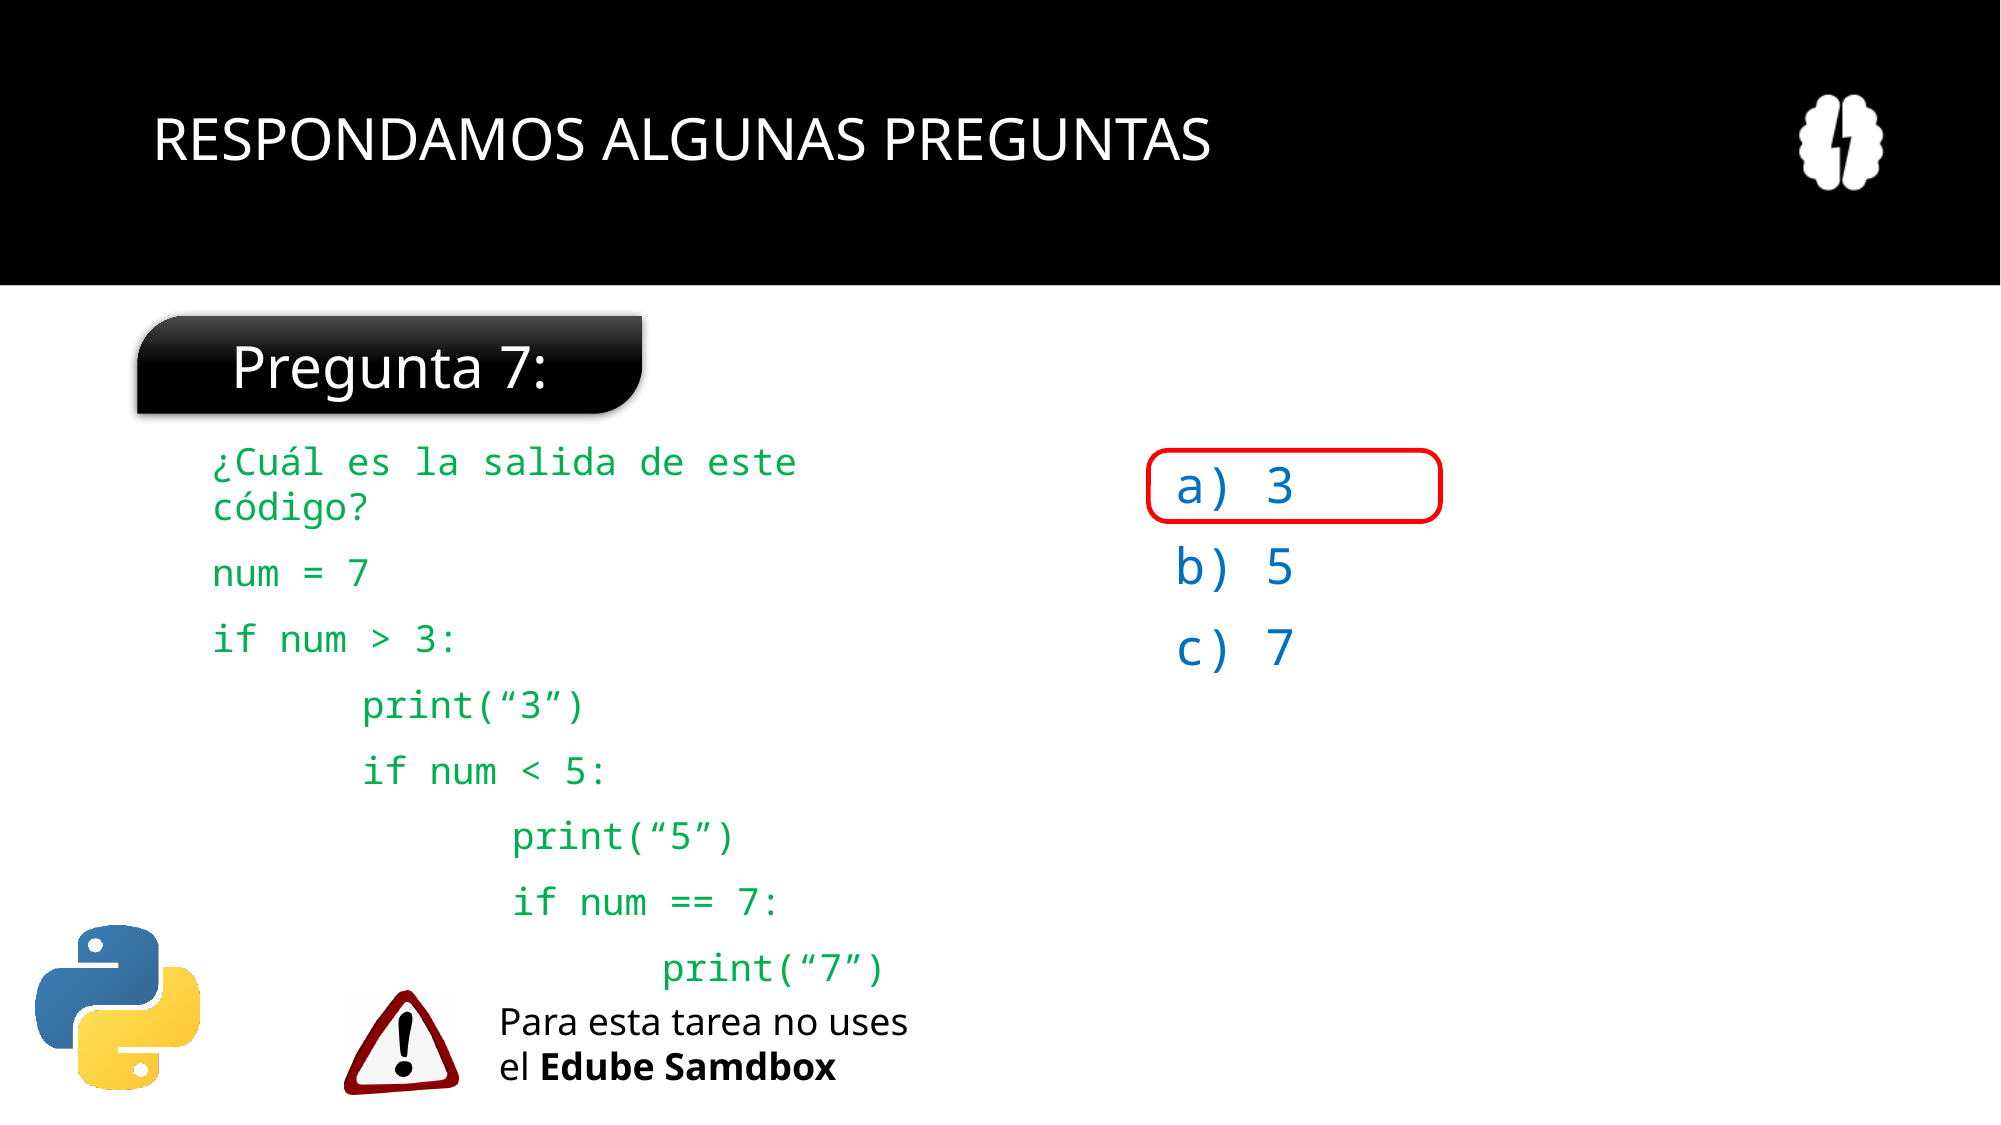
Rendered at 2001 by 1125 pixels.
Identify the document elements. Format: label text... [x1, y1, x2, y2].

title RESPONDAMOS ALGUNAS PREGUNTAS [137, 89, 1682, 194]
text_box [1147, 449, 1442, 523]
picture [0, 0, 2001, 1125]
list ¿Cuál es la salida de este código? num = 7 if num > 3: print(“3”) if num < 5: print(“5”) if num == 7: print(“7”) [137, 364, 988, 1009]
text_box Para esta tarea no uses el Edube Samdbox [483, 990, 936, 1096]
text_box Pregunta 7: [137, 316, 643, 414]
list a) 3 b) 5 c) 7 [1012, 364, 1863, 1009]
